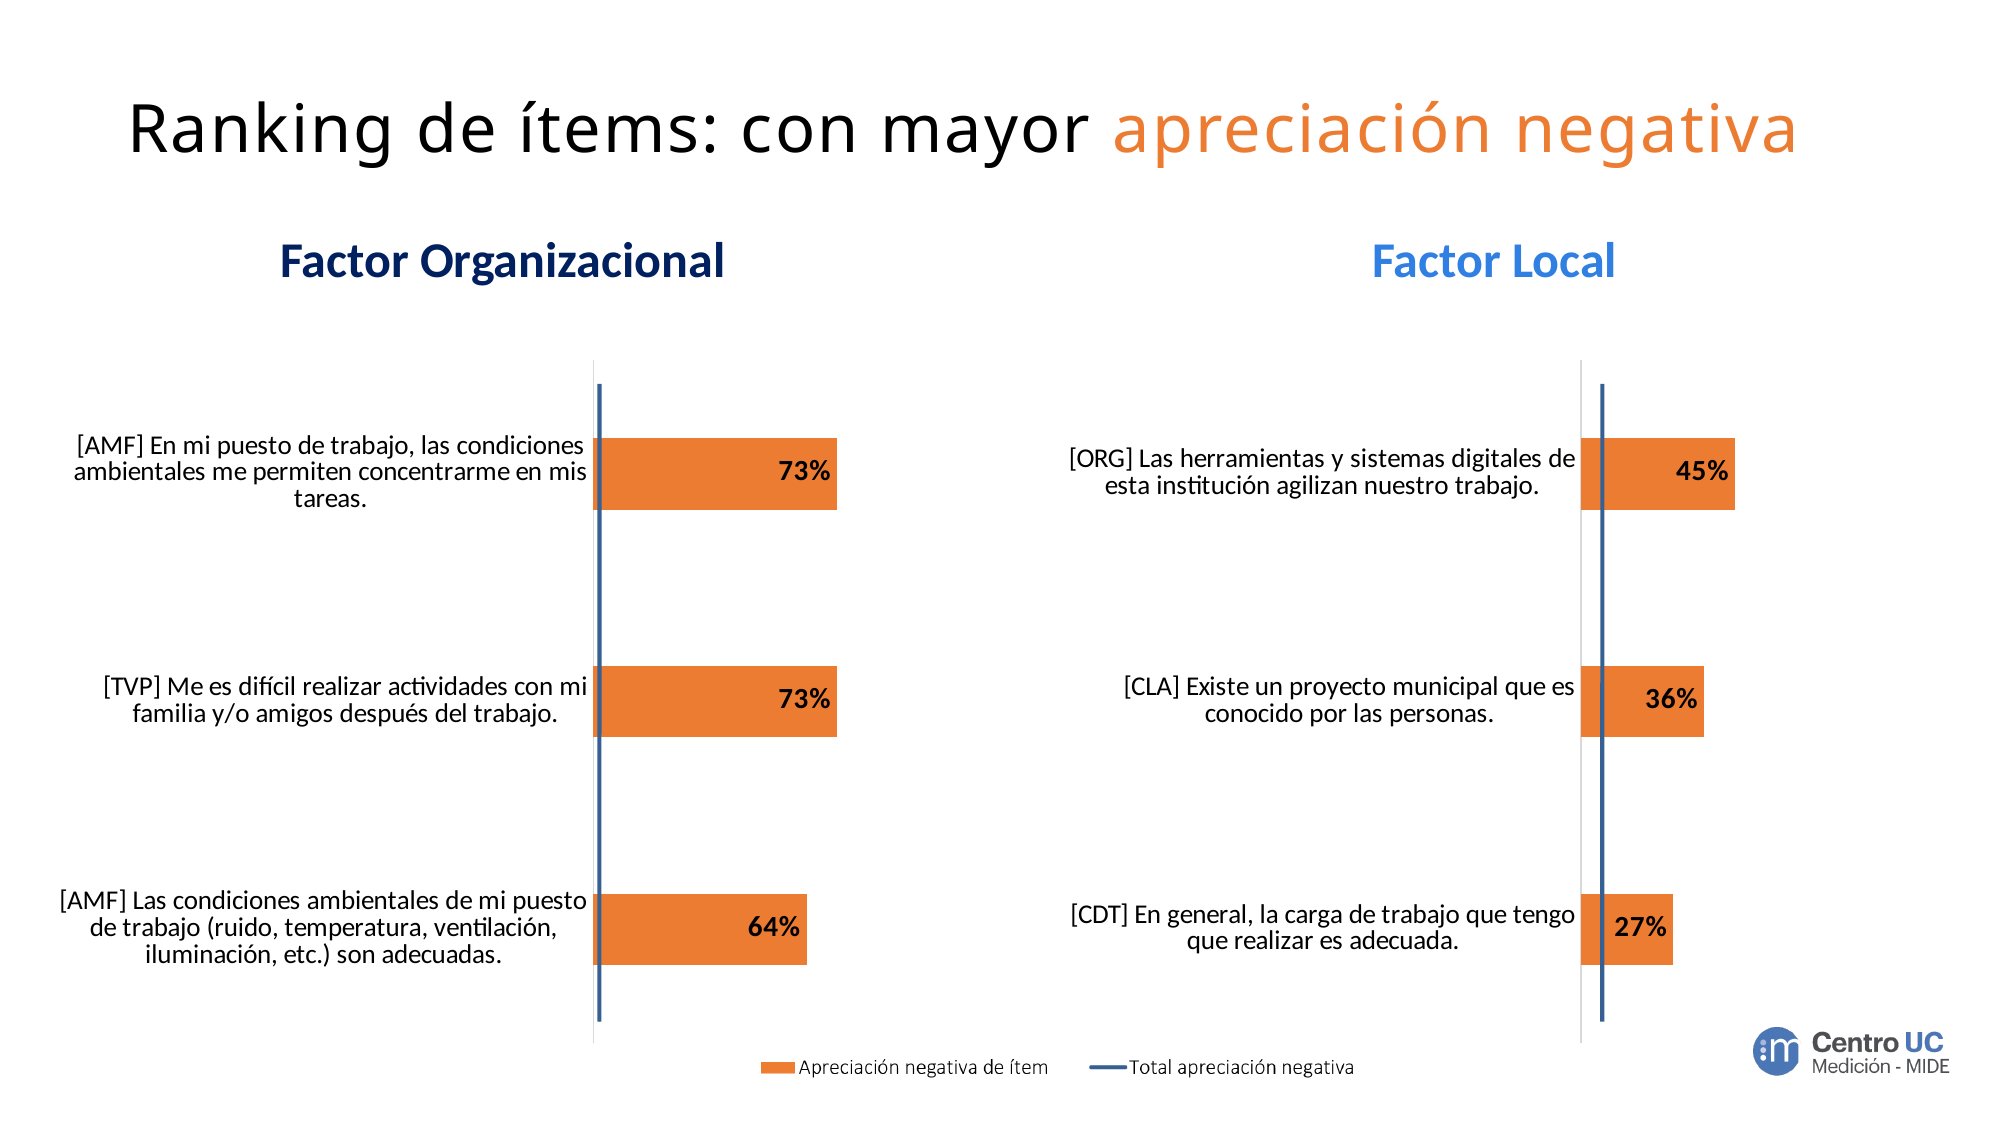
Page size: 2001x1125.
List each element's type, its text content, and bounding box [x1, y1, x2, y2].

chart [59, 345, 947, 1058]
title Ranking de ítems: con mayor apreciación negativa [127, 51, 1895, 211]
chart [1050, 345, 1938, 1058]
text_box Factor Local [1116, 236, 1873, 287]
text_box Factor Organizacional [124, 236, 882, 287]
picture [753, 1047, 1357, 1085]
picture [1753, 1025, 1951, 1077]
